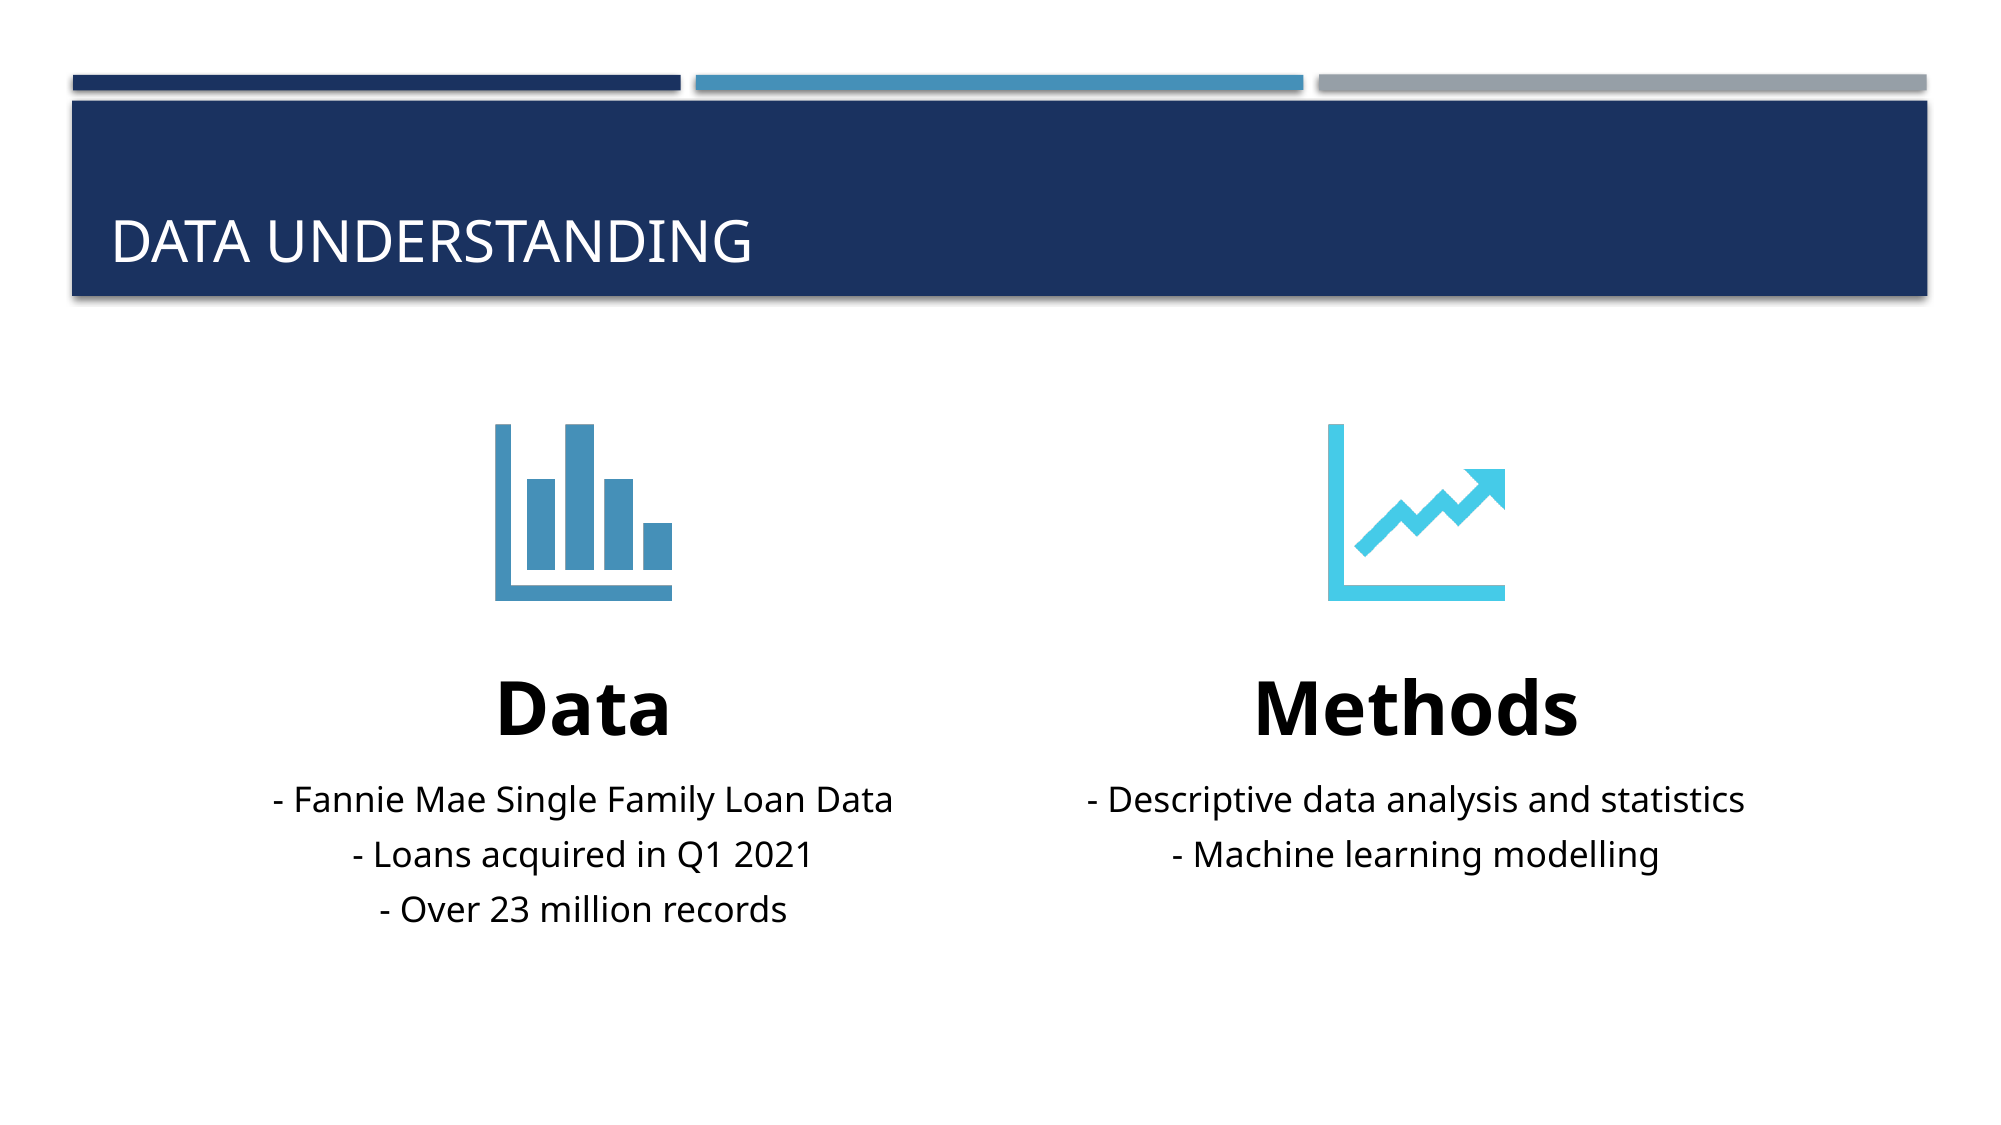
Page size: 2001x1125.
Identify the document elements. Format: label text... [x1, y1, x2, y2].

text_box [94, 357, 1906, 962]
title Data understanding [95, 115, 1905, 282]
